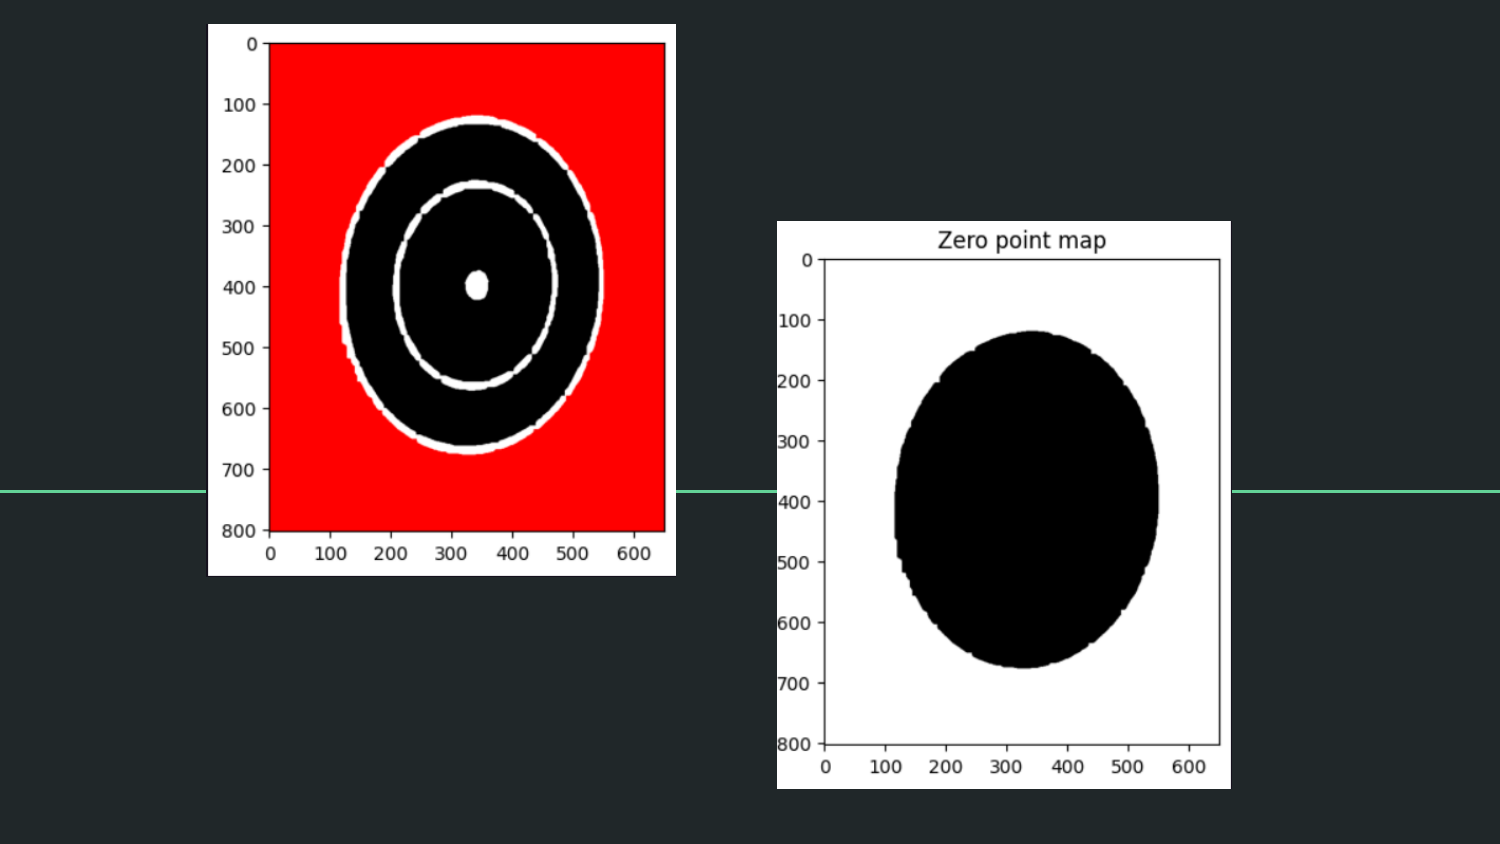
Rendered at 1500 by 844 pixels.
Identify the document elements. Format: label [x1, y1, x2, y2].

picture [205, 24, 676, 577]
picture [777, 221, 1232, 790]
